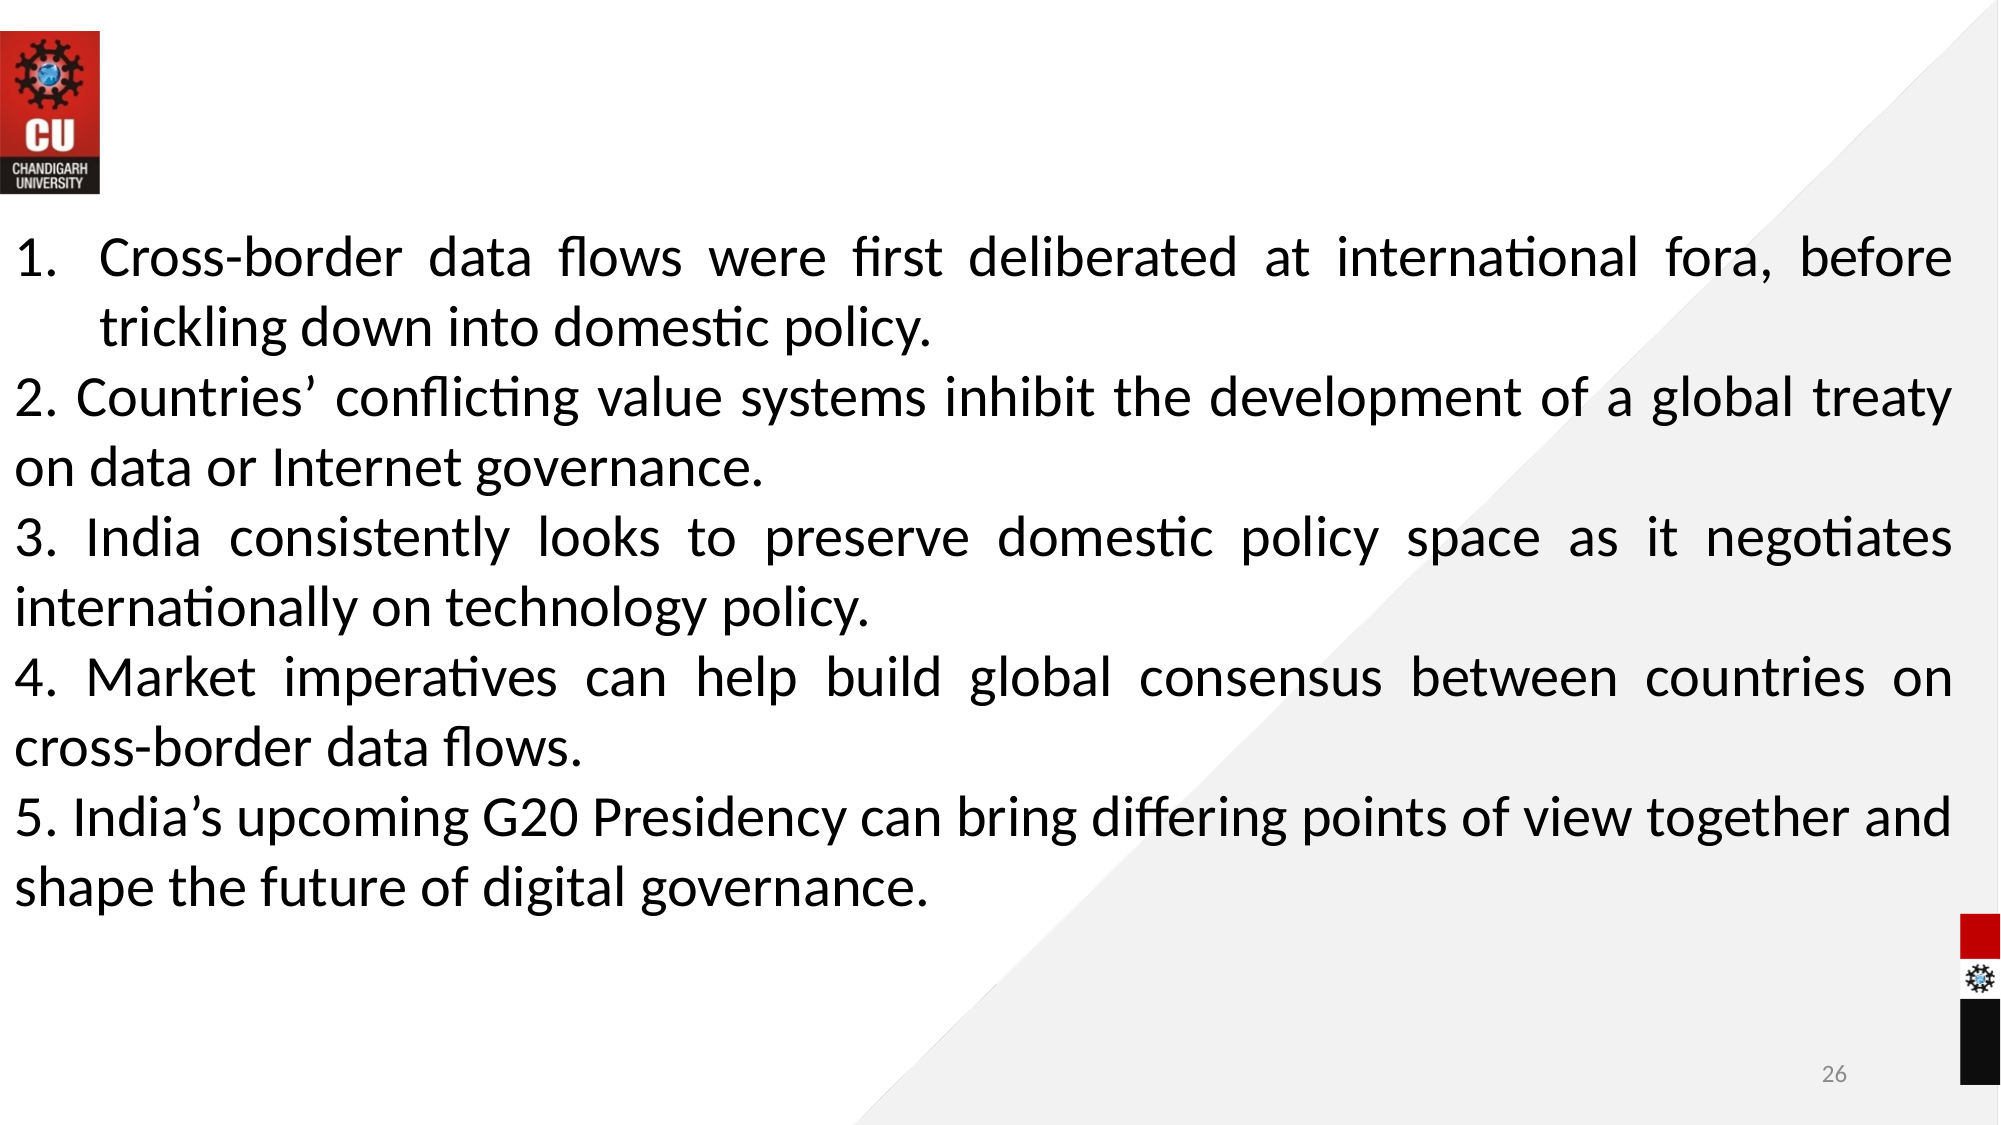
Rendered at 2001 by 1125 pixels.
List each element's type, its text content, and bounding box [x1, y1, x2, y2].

text_box Cross-border data flows were first deliberated at international fora, before trickling down into domestic policy. 2. Countries’ conflicting value systems inhibit the development of a global treaty on data or Internet governance. 3. India consistently looks to preserve domestic policy space as it negotiates internationally on technology policy. 4. Market imperatives can help build global consensus between countries on cross-border data flows. 5. India’s upcoming G20 Presidency can bring differing points of view together and shape the future of digital governance. [0, 210, 1970, 925]
picture [0, 0, 2001, 1125]
slide_number 26 [1412, 1042, 1863, 1103]
